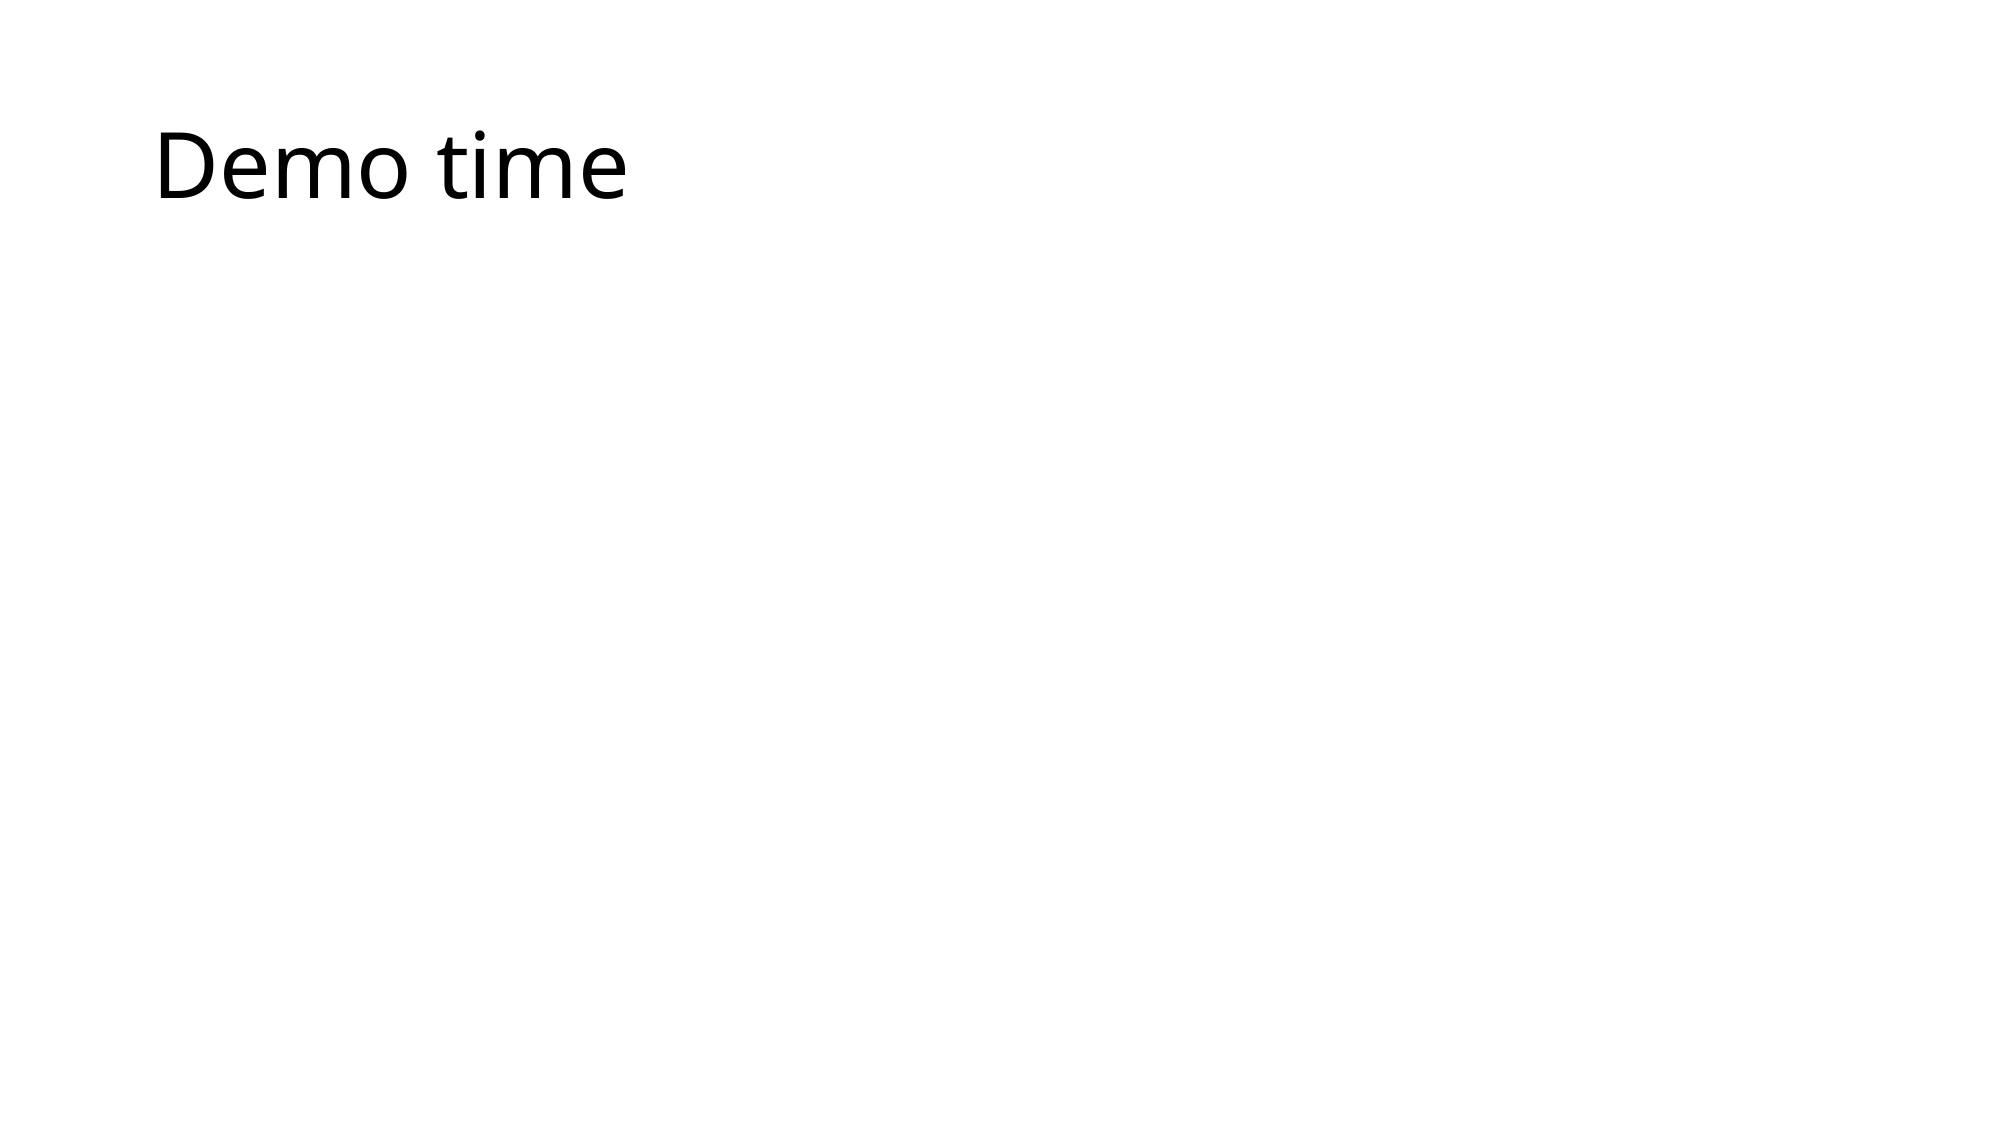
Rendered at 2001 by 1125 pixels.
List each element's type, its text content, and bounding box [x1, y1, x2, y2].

title Demo time [137, 59, 1863, 278]
